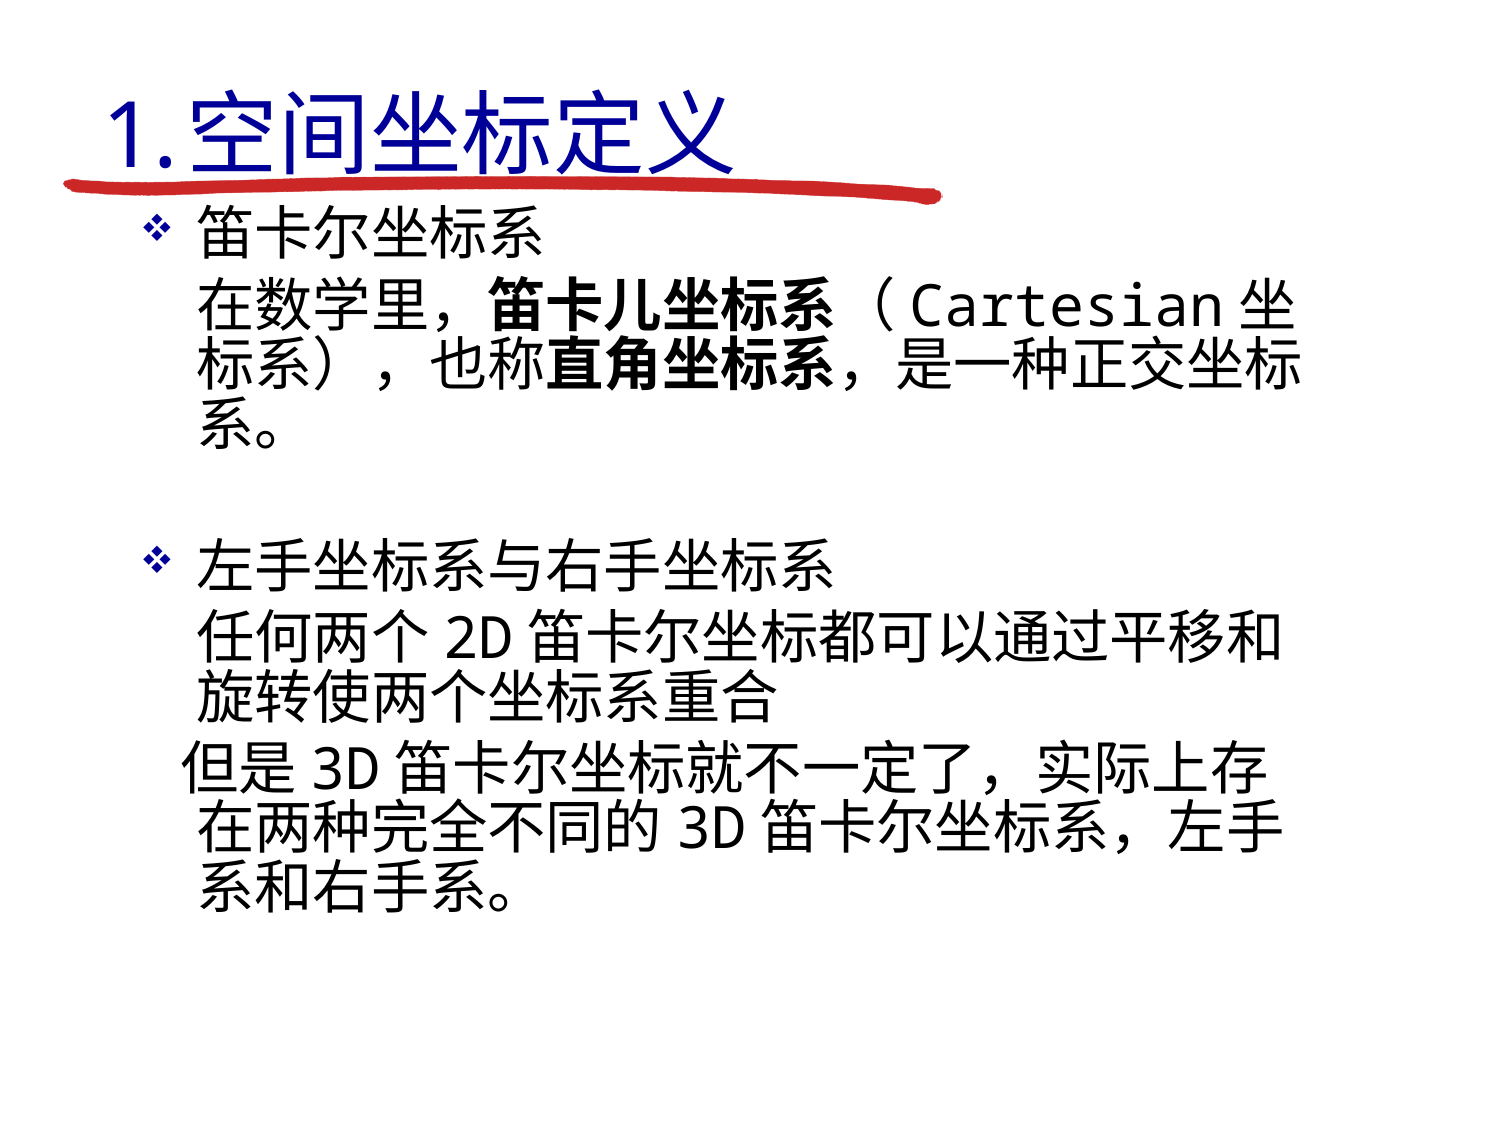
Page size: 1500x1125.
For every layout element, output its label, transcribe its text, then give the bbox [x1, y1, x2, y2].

list 笛卡尔坐标系 在数学里，笛卡儿坐标系（Cartesian坐标系），也称直角坐标系，是一种正交坐标系。 左手坐标系与右手坐标系 任何两个2D笛卡尔坐标都可以通过平移和旋转使两个坐标系重合 但是3D笛卡尔坐标就不一定了，实际上存在两种完全不同的3D笛卡尔坐标系，左手系和右手系。 [125, 200, 1338, 1038]
title 空间坐标定义 [87, 37, 925, 167]
picture [58, 168, 953, 214]
